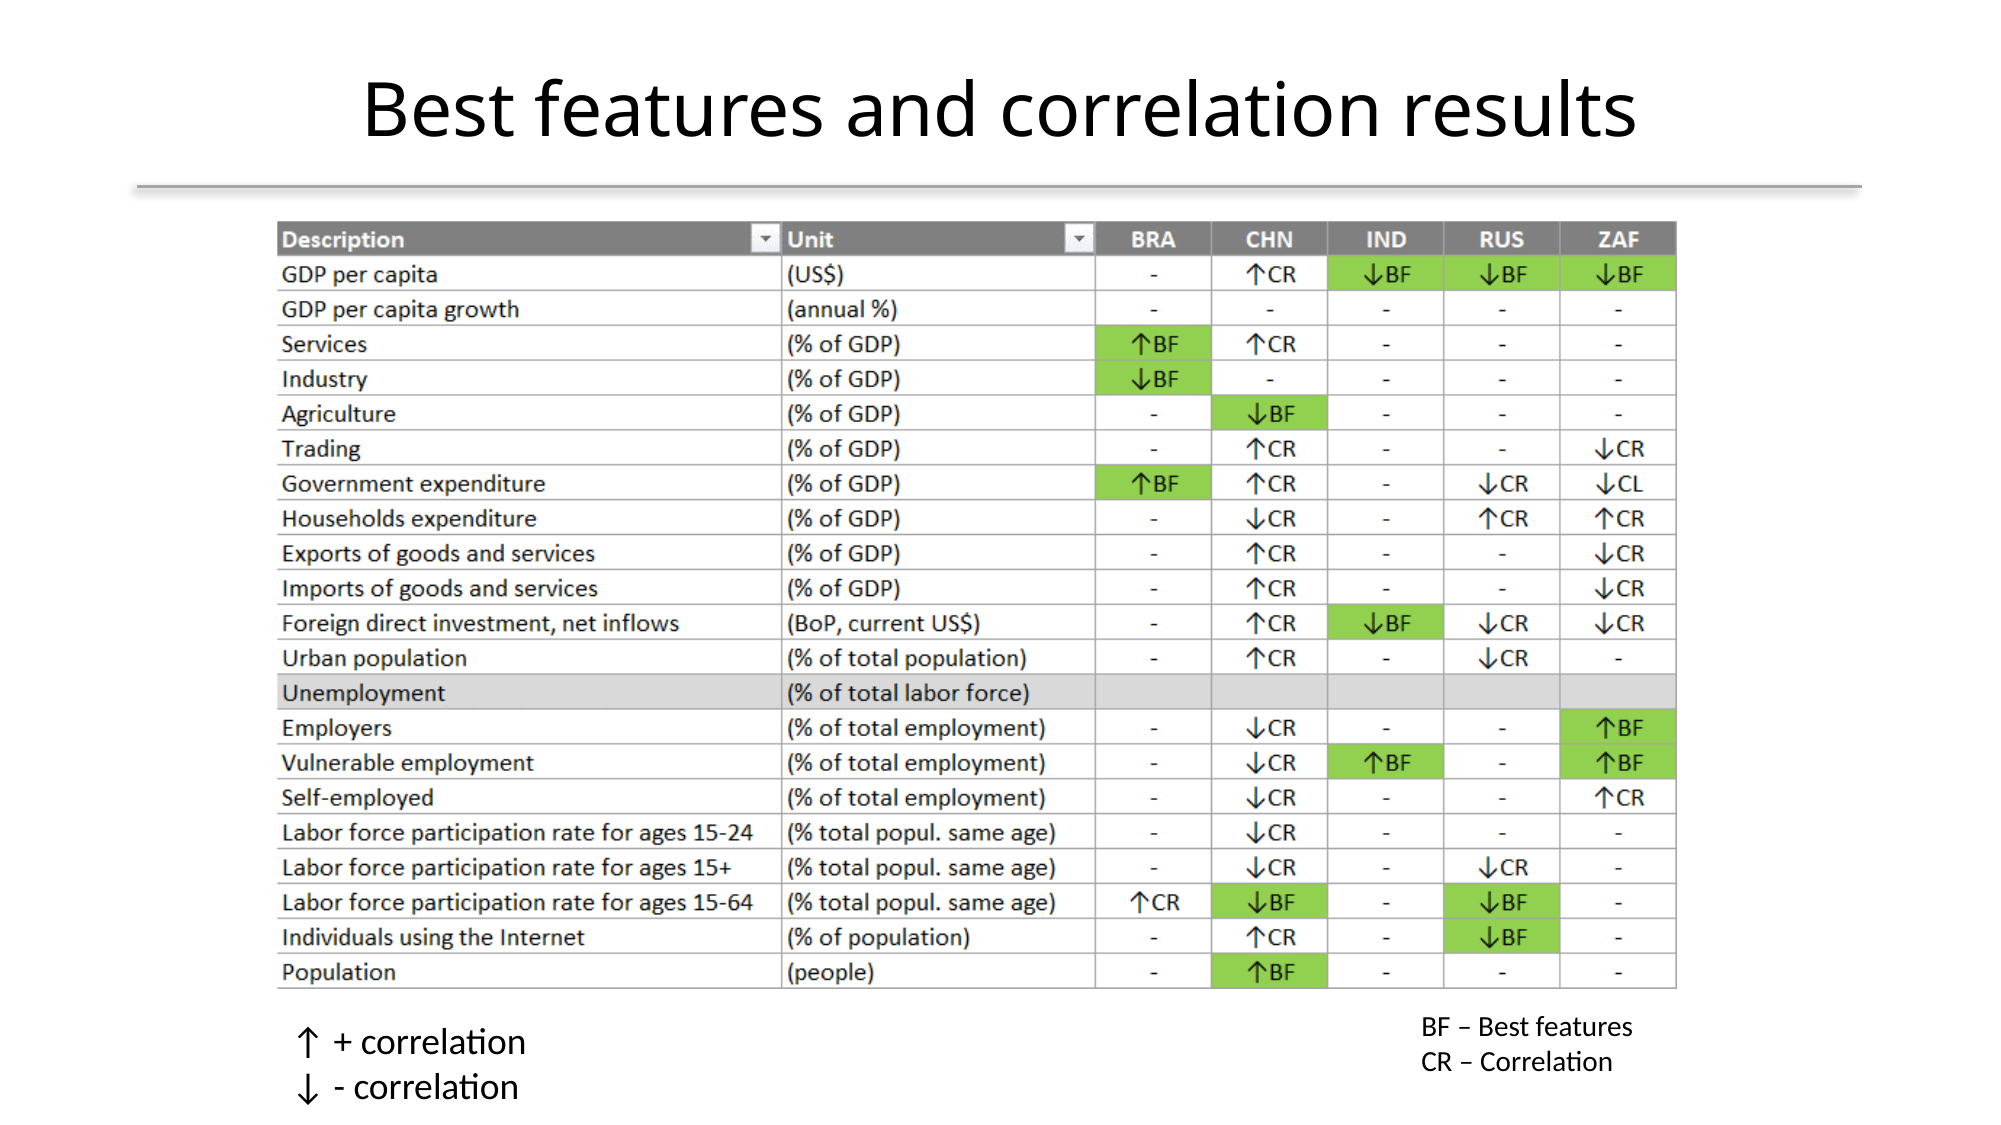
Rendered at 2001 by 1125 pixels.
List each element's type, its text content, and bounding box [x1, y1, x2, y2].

text_box BF – Best features CR – Correlation [1406, 999, 1677, 1085]
text_box ↑ + correlation ↓ - correlation [276, 1009, 570, 1115]
title Best features and correlation results [137, 3, 1863, 221]
picture [276, 220, 1677, 989]
